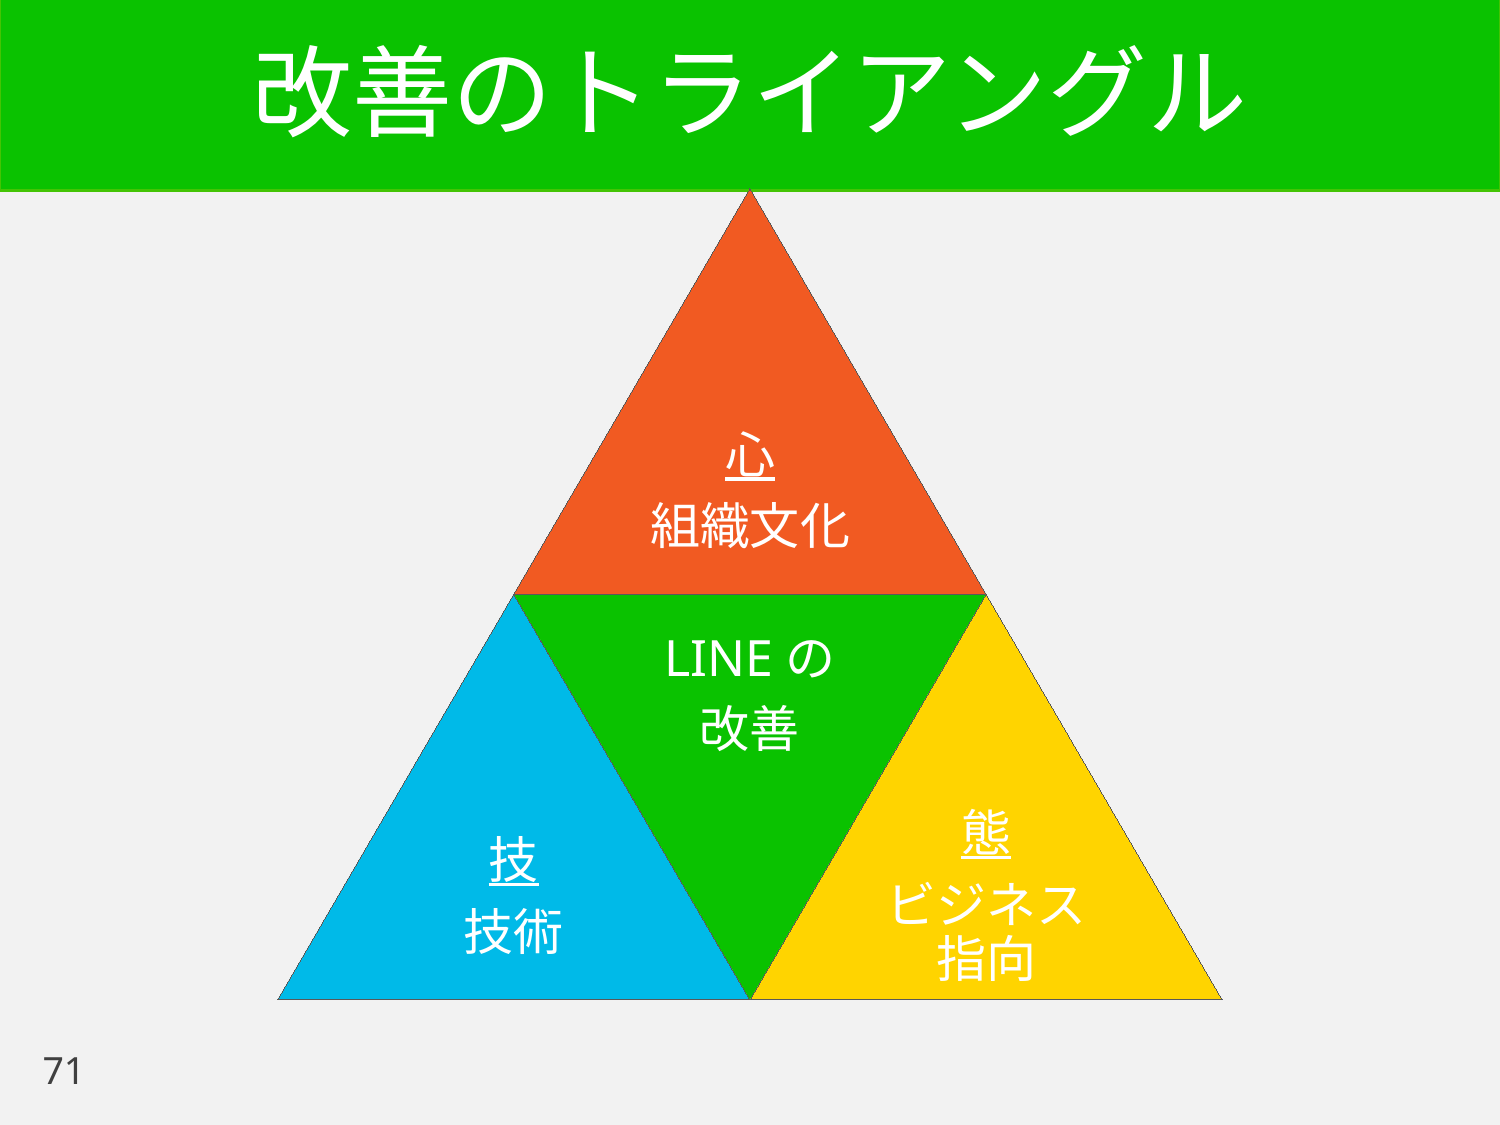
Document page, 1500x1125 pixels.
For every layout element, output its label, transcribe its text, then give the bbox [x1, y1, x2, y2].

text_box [103, 188, 1397, 1000]
title 改善のトライアングル [0, 53, 1500, 140]
slide_number 71 [27, 1042, 146, 1102]
